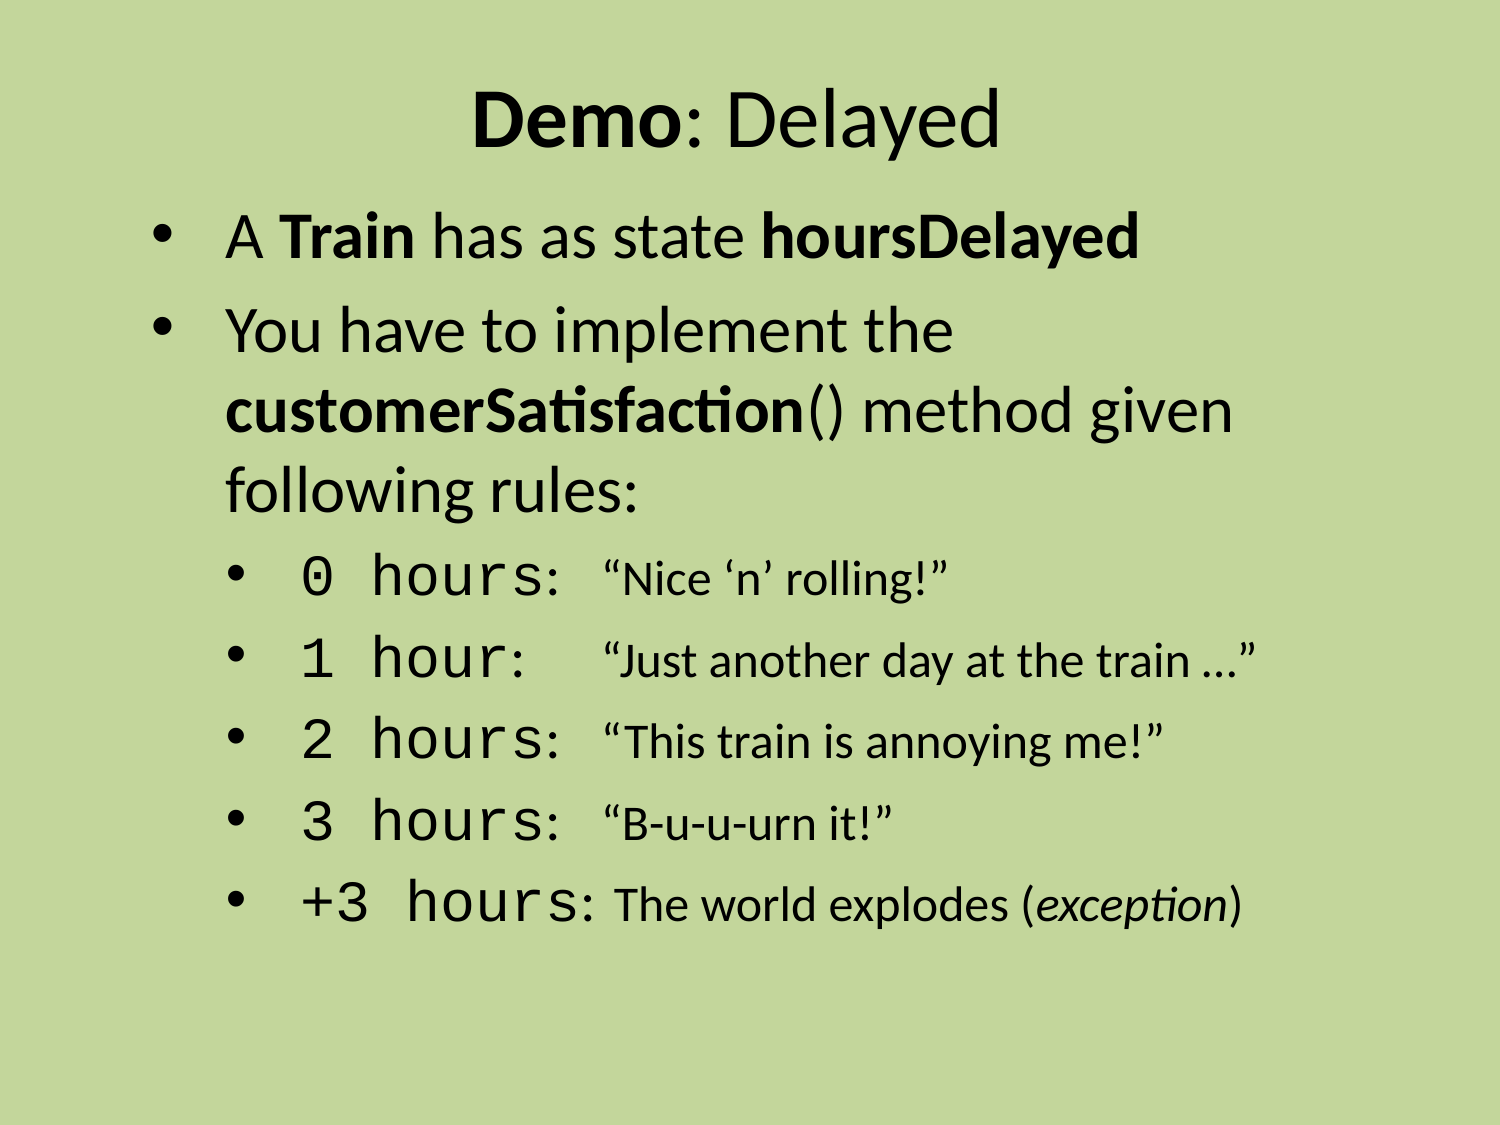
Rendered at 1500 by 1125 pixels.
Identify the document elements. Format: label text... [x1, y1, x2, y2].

title Demo: Delayed [100, 54, 1376, 173]
subtitle A Train has as state hoursDelayed You have to implement the customerSatisfaction() method given following rules: 0 hours: “Nice ‘n’ rolling!” 1 hour: “Just another day at the train …” 2 hours: “This train is annoying me!” 3 hours: “B-u-u-urn it!” +3 hours: The world explodes (exception) [135, 184, 1365, 1047]
